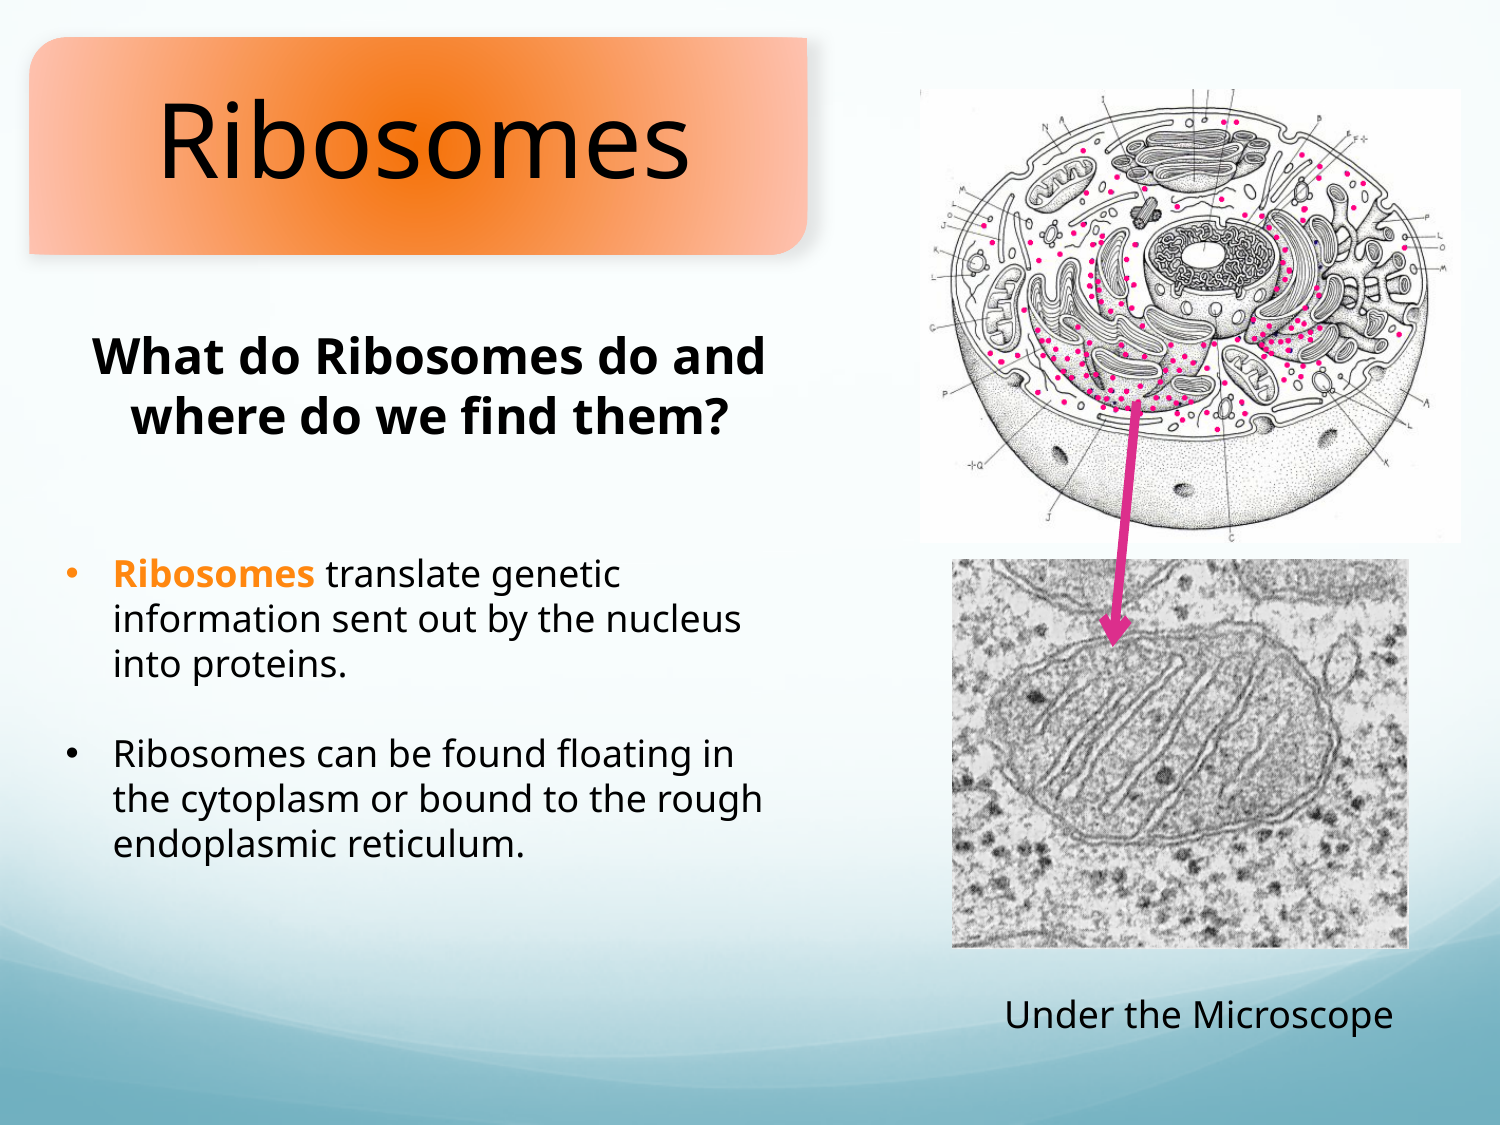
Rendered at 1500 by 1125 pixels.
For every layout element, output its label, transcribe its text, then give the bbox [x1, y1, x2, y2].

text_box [920, 88, 1461, 1045]
text_box What do Ribosomes do and where do we find them? Ribosomes translate genetic information sent out by the nucleus into proteins. Ribosomes can be found floating in the cytoplasm or bound to the rough endoplasmic reticulum. [50, 317, 810, 917]
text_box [28, 37, 808, 255]
